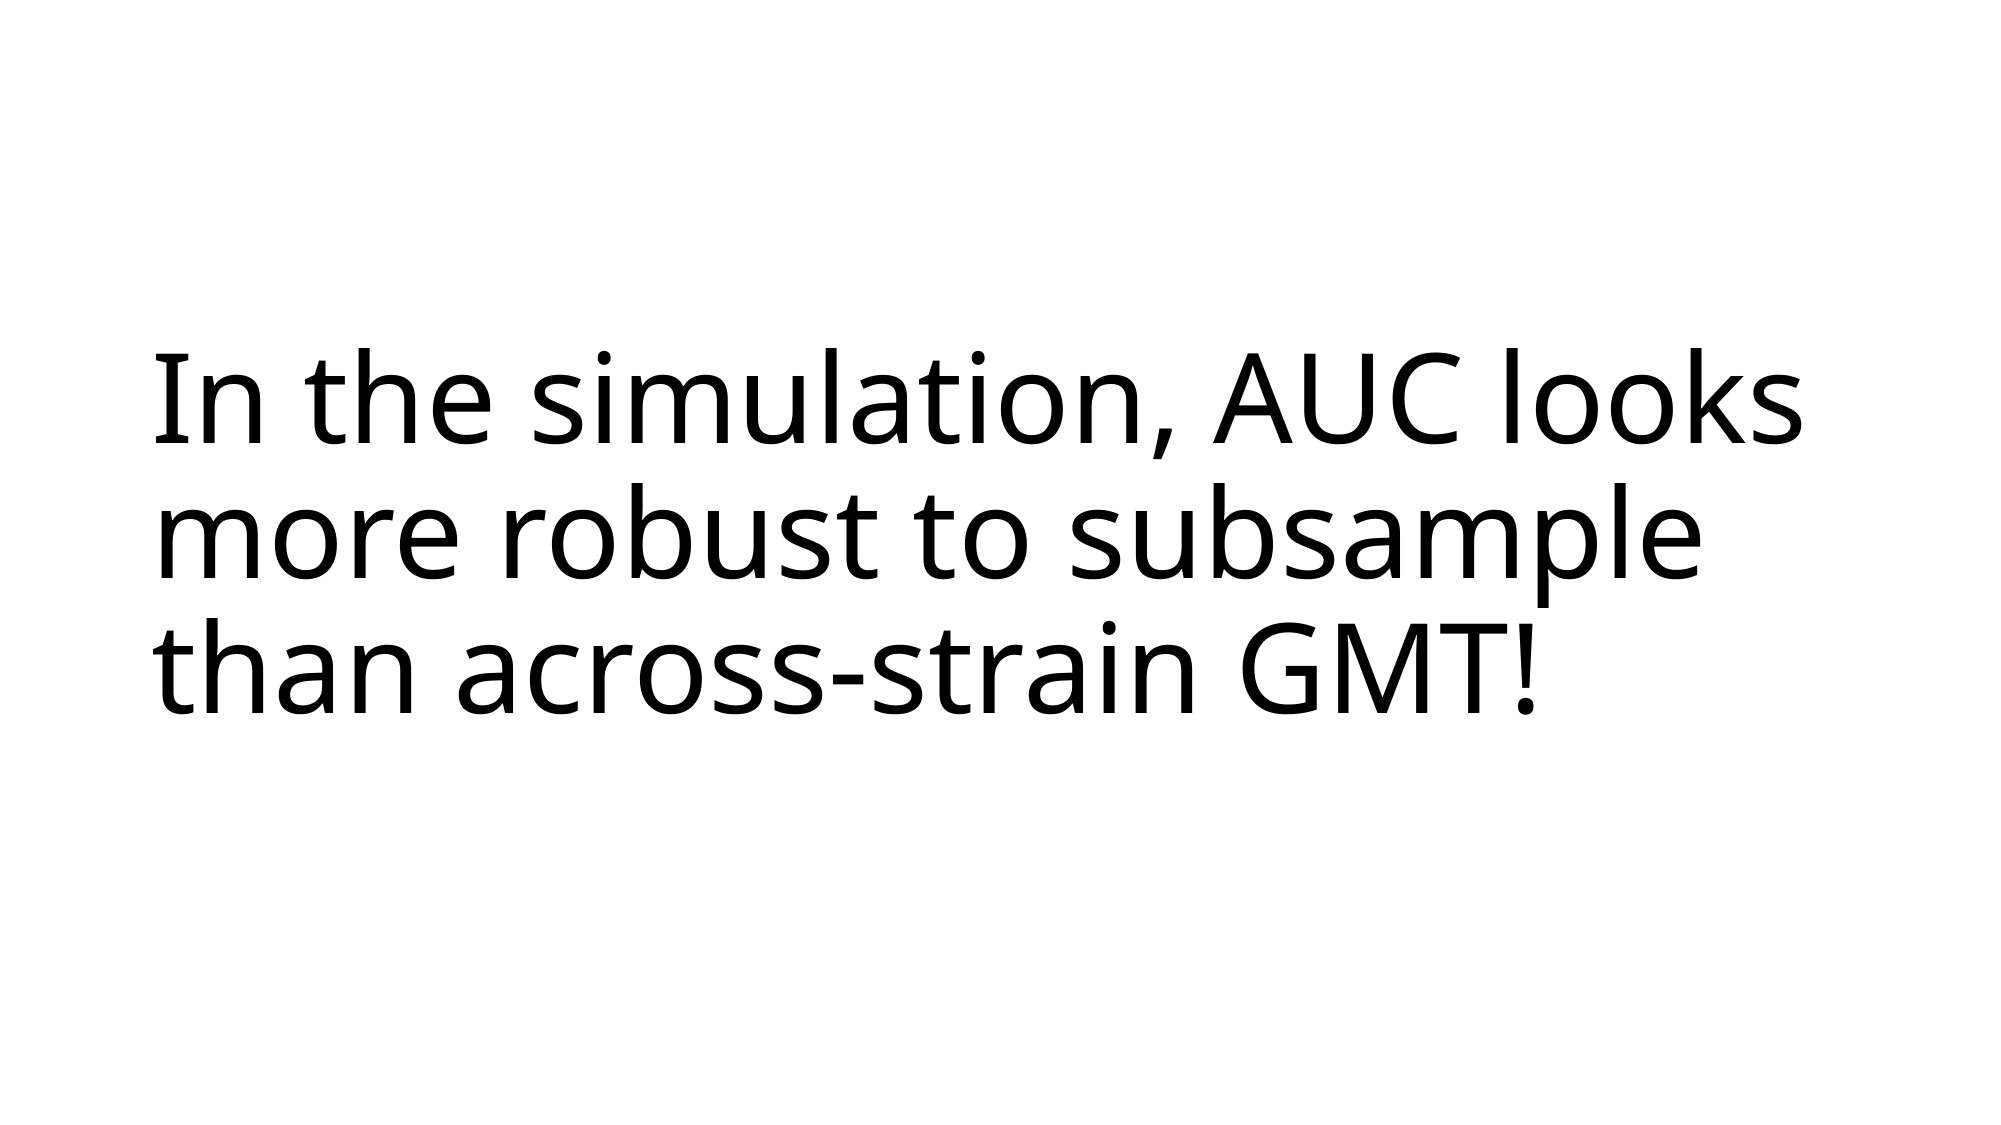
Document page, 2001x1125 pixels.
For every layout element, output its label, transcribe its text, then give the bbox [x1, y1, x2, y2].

title In the simulation, AUC looks more robust to subsample than across-strain GMT! [136, 280, 1862, 749]
